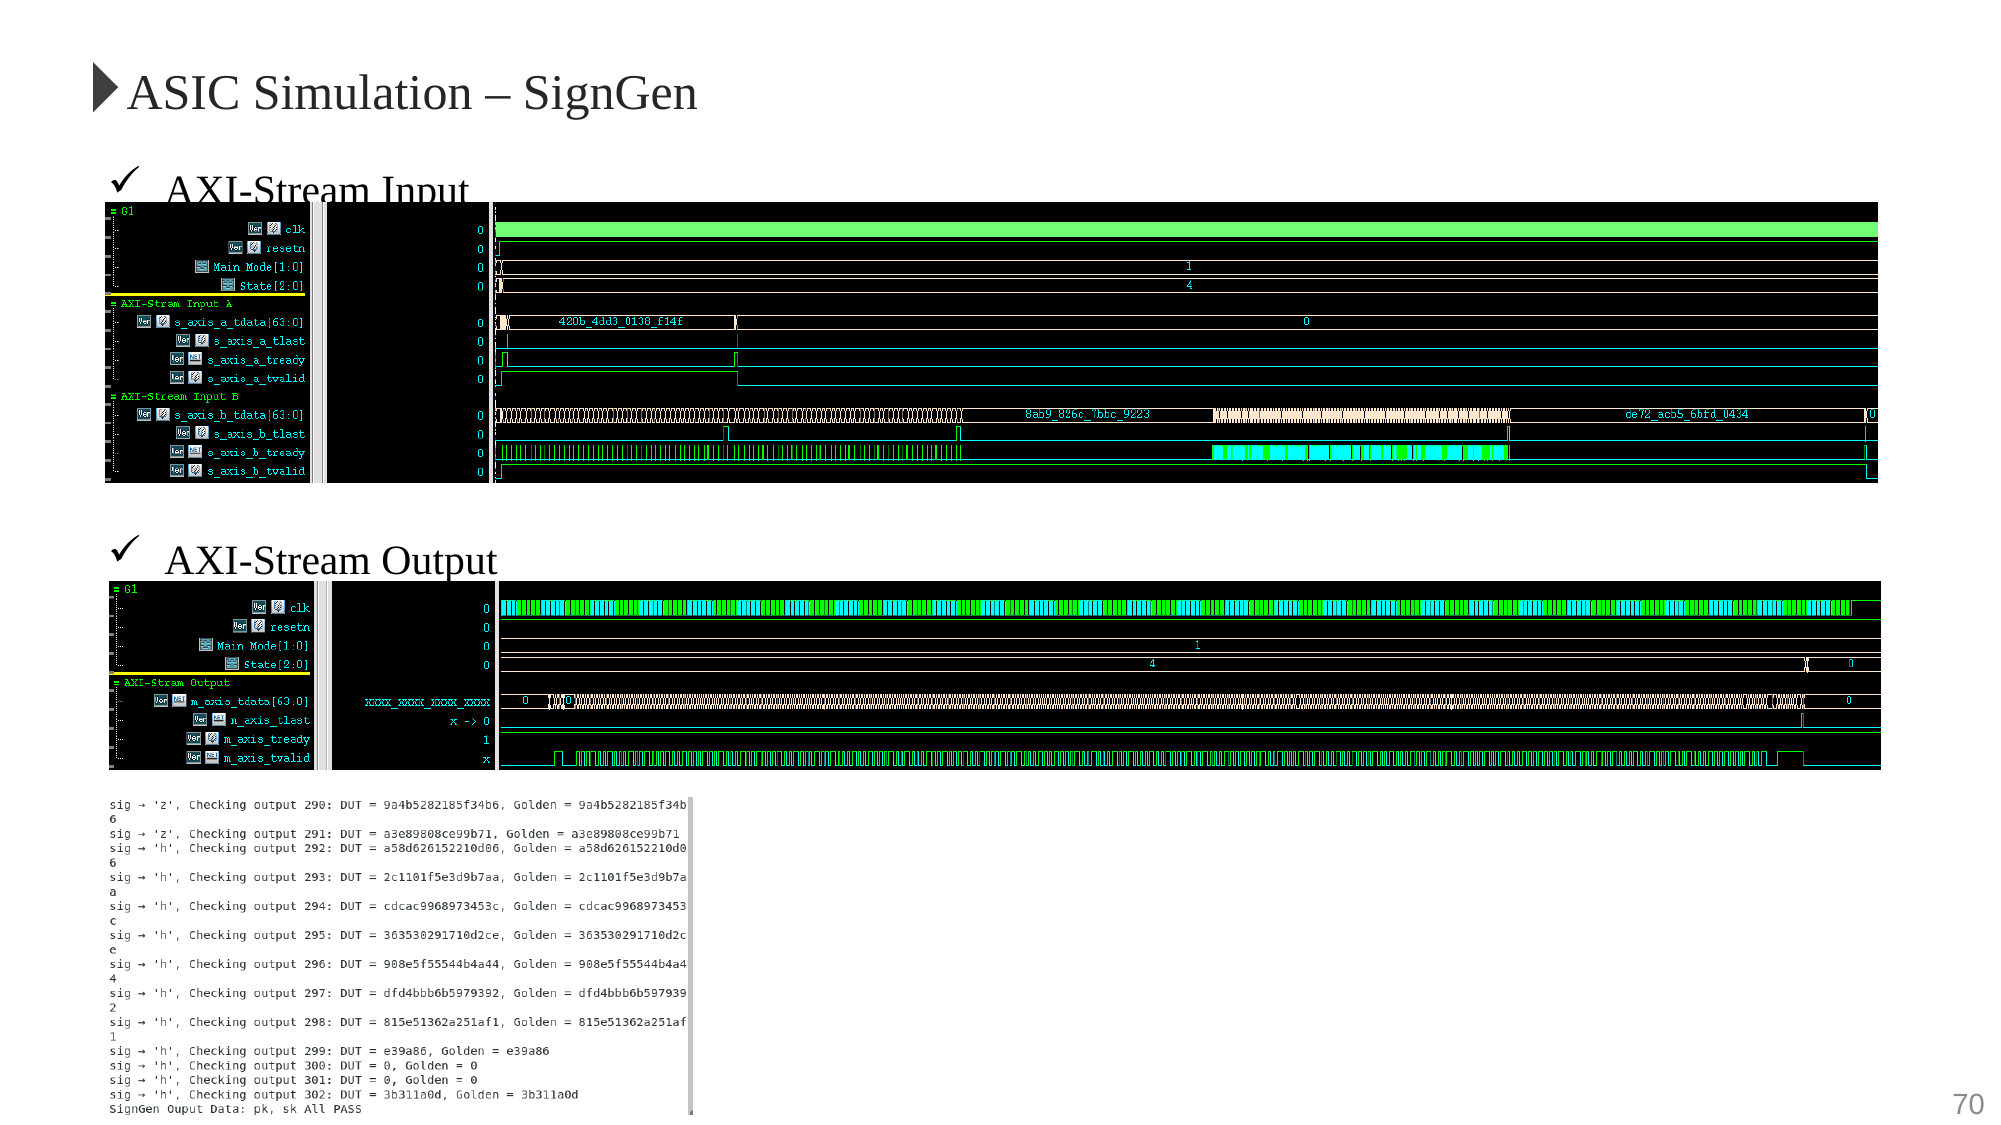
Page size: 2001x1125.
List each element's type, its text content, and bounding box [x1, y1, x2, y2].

picture [109, 797, 693, 1115]
picture [105, 202, 1878, 483]
picture [109, 581, 1881, 770]
text_box AXI-Stream Input [93, 130, 1117, 221]
slide_number 70 [1550, 1072, 2000, 1125]
text_box AXI-Stream Output [93, 500, 1117, 590]
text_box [93, 52, 716, 129]
